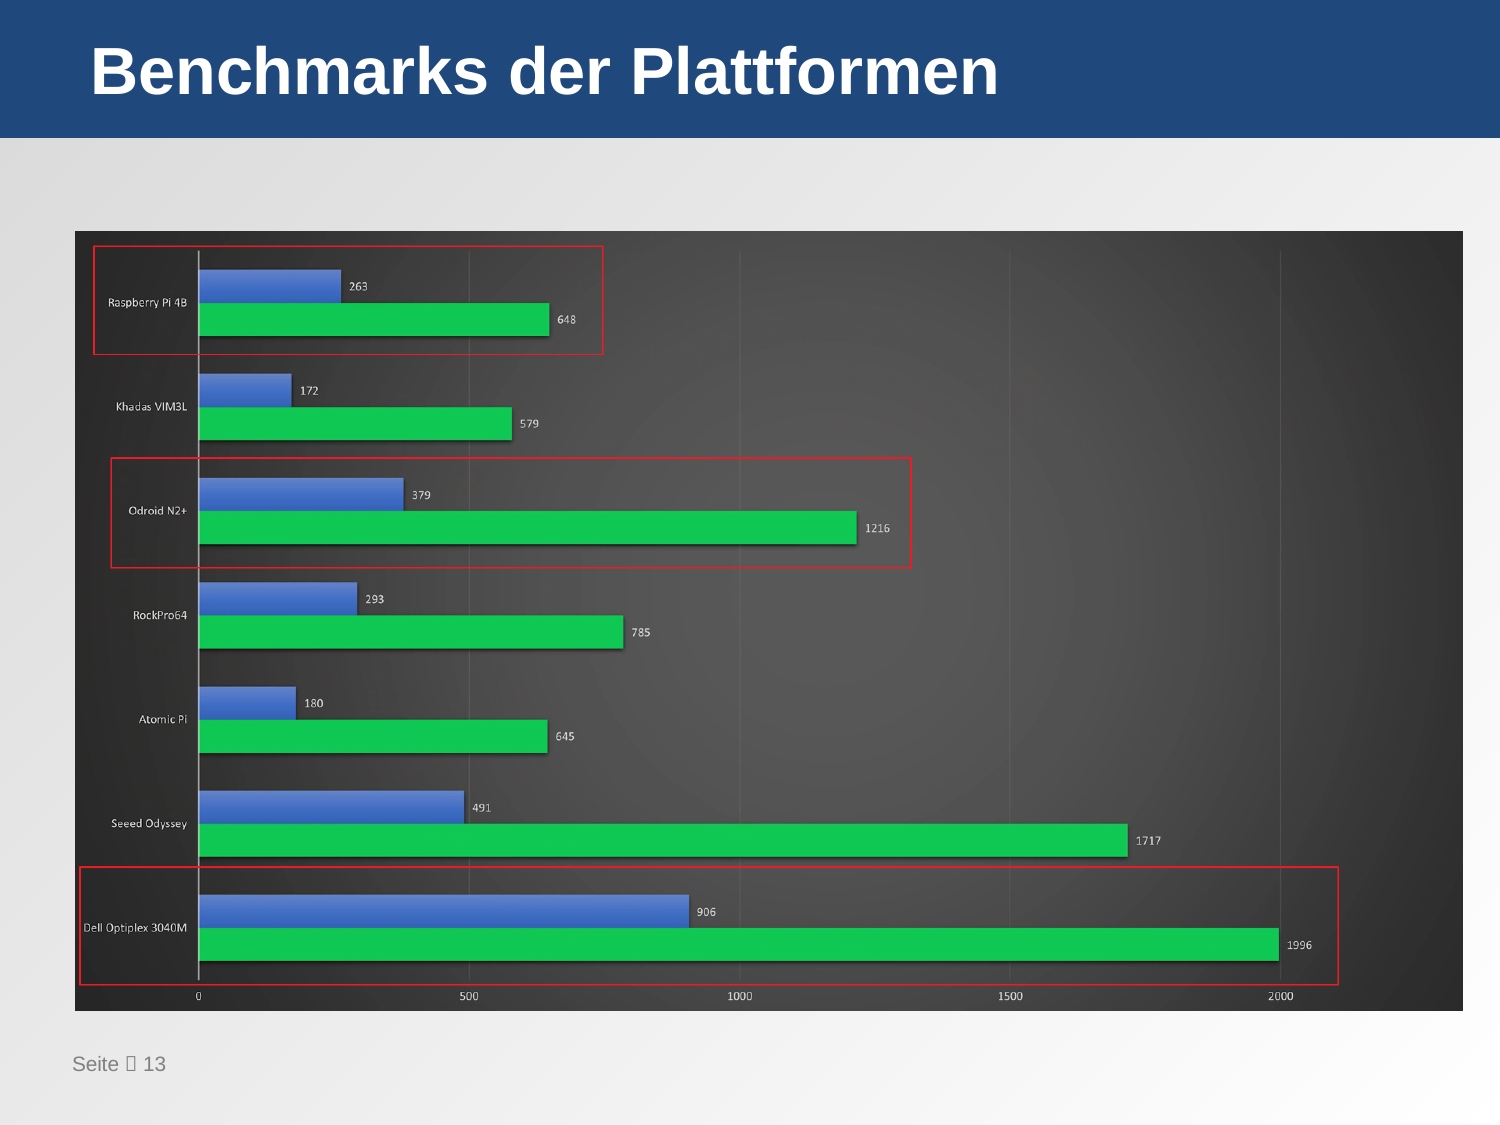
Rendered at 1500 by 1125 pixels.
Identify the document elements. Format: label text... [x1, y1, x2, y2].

title Benchmarks der Plattformen [75, 20, 1425, 208]
picture [74, 231, 1464, 1011]
